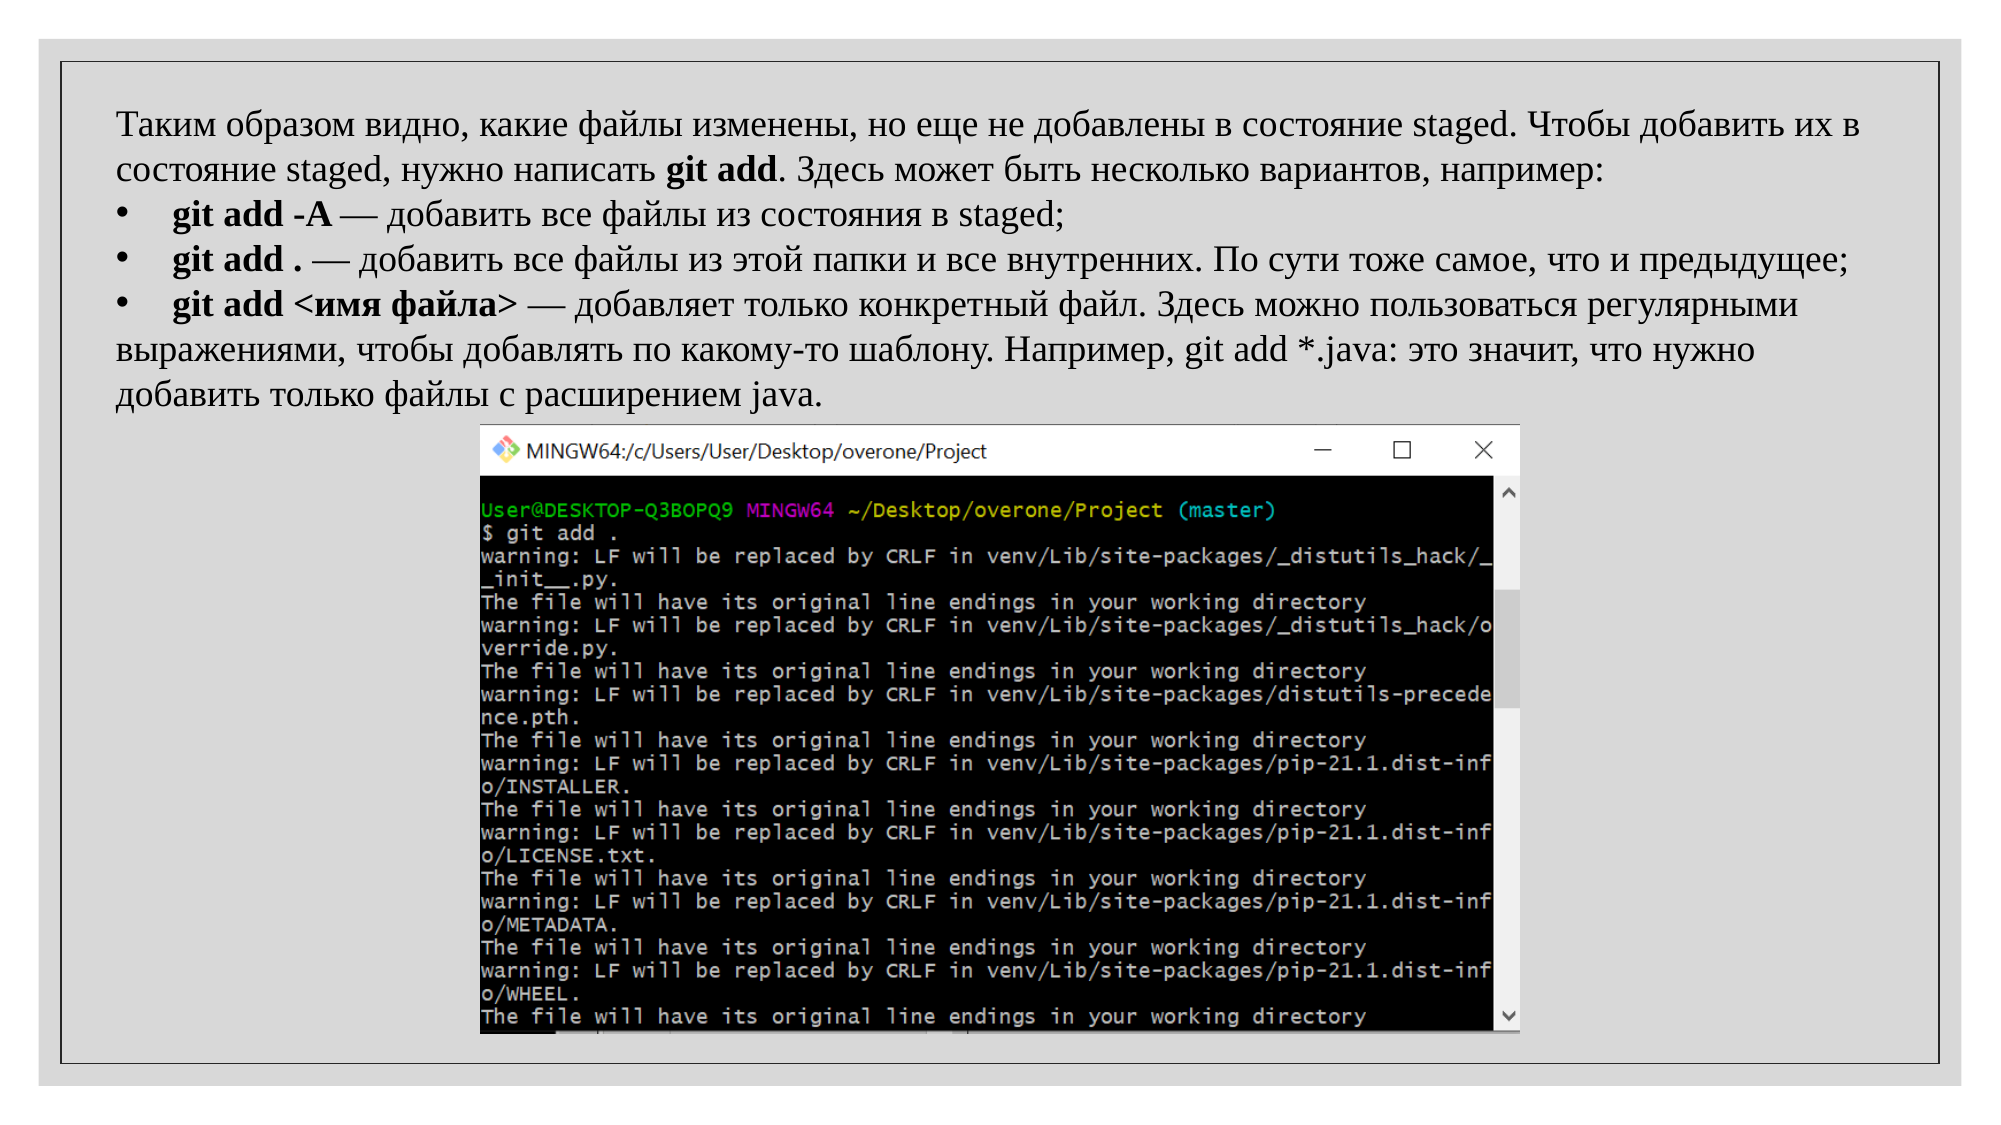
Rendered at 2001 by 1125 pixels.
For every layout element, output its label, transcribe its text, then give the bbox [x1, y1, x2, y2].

text_box Таким образом видно, какие файлы изменены, но еще не добавлены в состояние staged. Чтобы добавить их в состояние staged, нужно написать git add. Здесь может быть несколько вариантов, например: git add -A — добавить все файлы из состояния в staged; git add . — добавить все файлы из этой папки и все внутренних. По сути тоже самое, что и предыдущее; git add <имя файла> — добавляет только конкретный файл. Здесь можно пользоваться регулярными выражениями, чтобы добавлять по какому-то шаблону. Например, git add *.java: это значит, что нужно добавить только файлы с расширением java. [100, 91, 1900, 422]
picture [480, 424, 1520, 1034]
